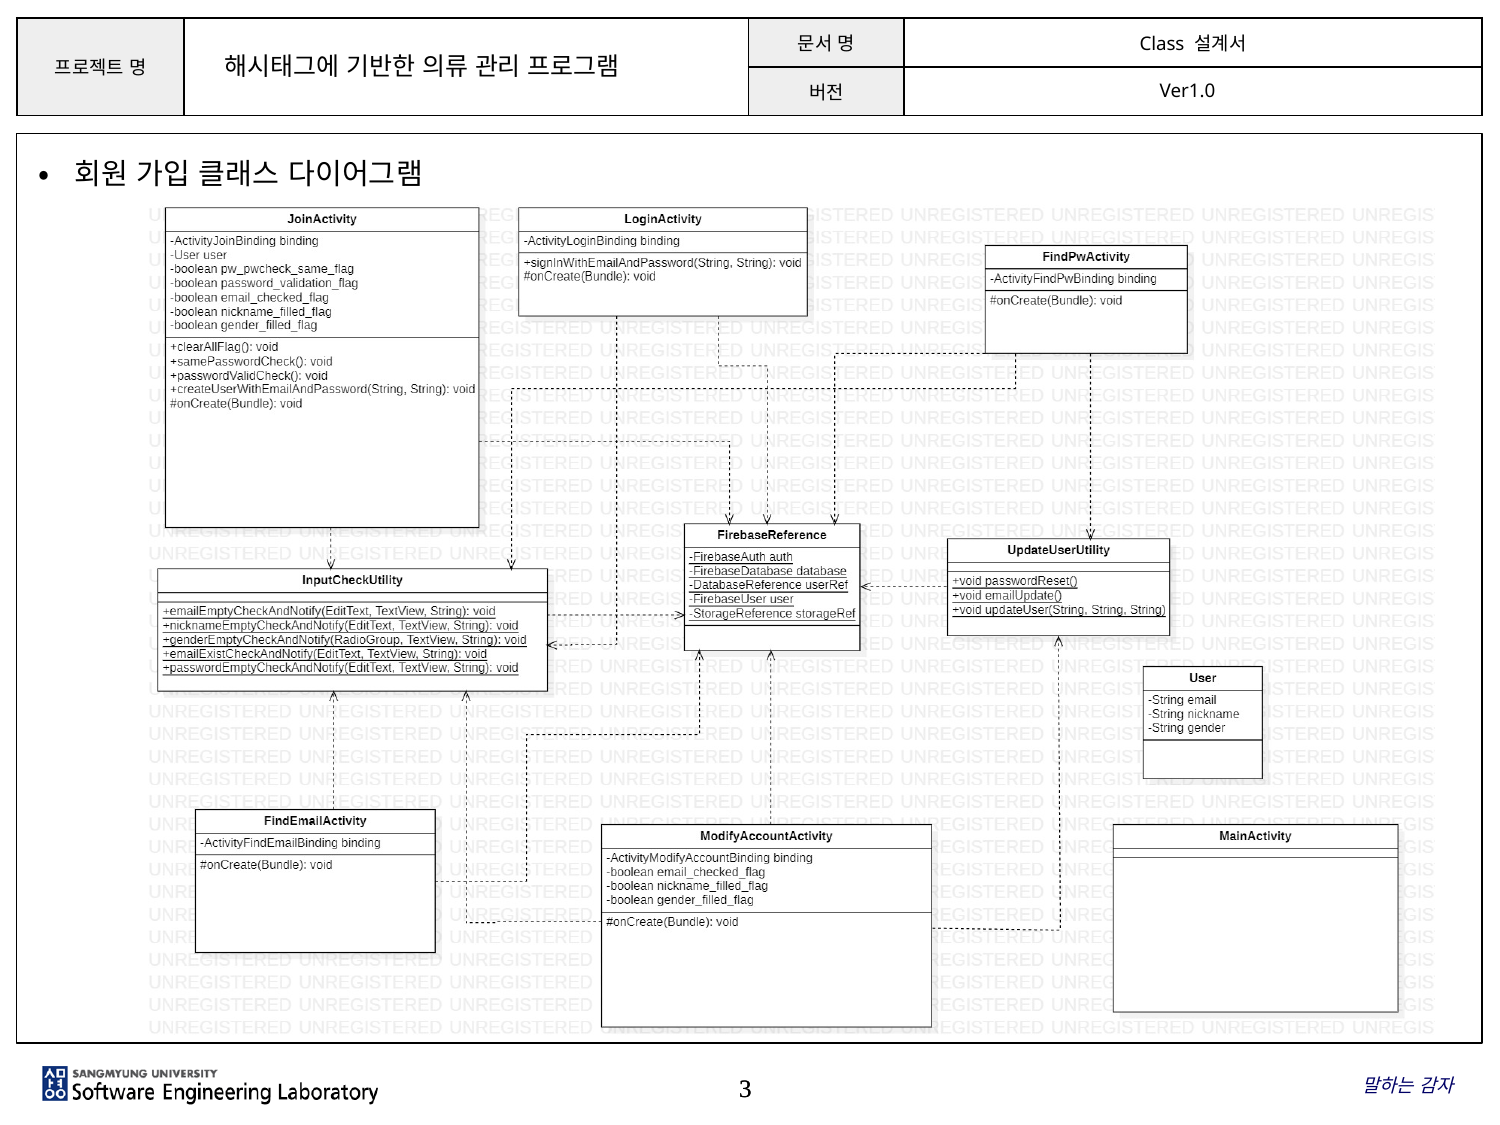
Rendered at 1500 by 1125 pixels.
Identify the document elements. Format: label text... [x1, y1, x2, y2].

text_box Ver1.0 [1144, 71, 1342, 109]
picture [42, 1066, 382, 1106]
text_box 해시태그에 기반한 의류 관리 프로그램 [209, 42, 792, 88]
picture [148, 198, 1436, 1040]
footer 말하는 감자 [994, 1060, 1454, 1110]
text_box •회원 가입 클래스 다이어그램 [23, 147, 439, 198]
